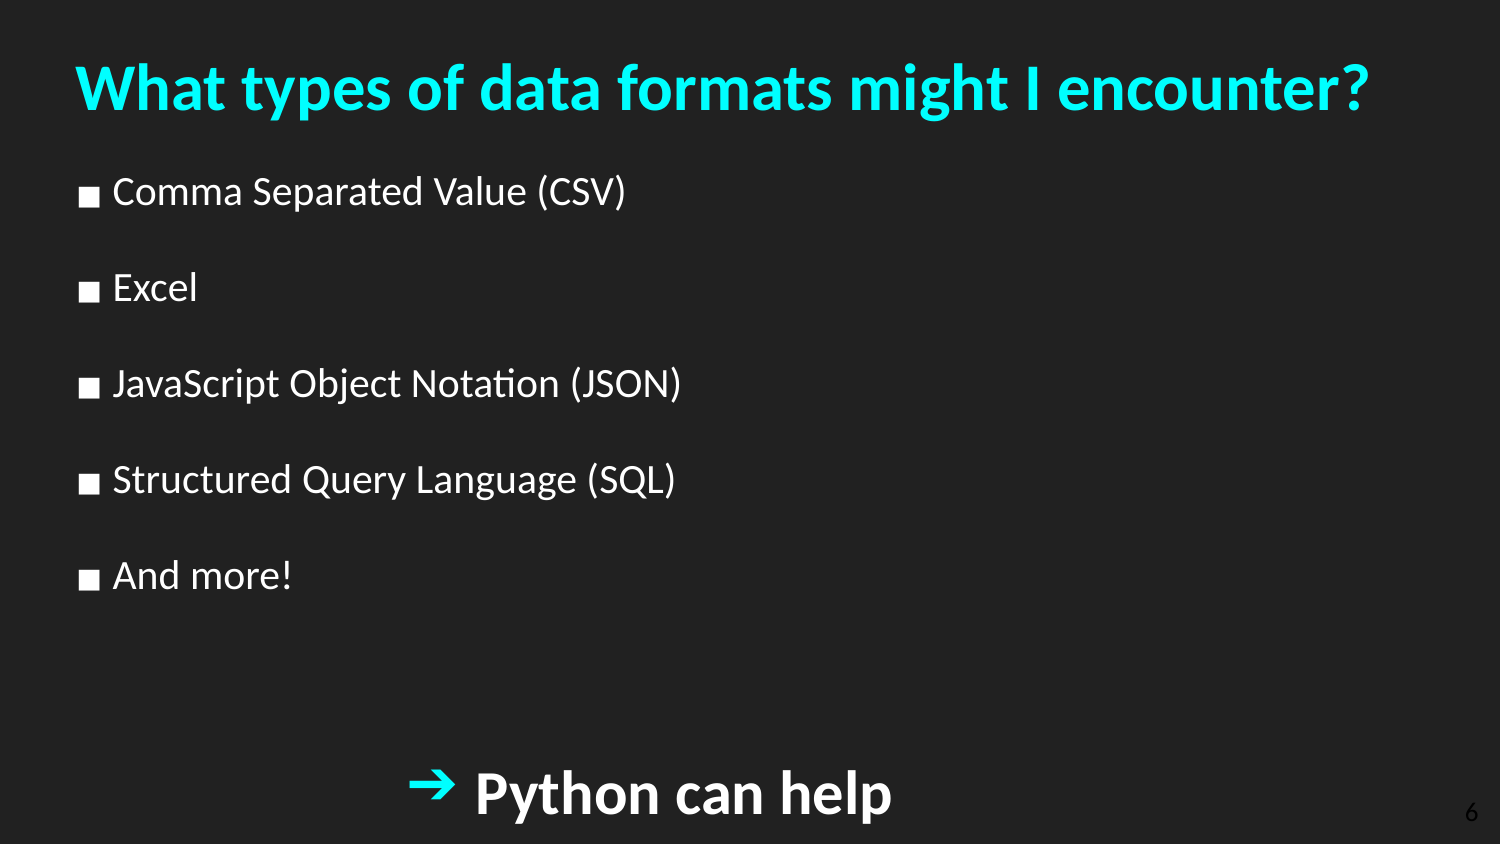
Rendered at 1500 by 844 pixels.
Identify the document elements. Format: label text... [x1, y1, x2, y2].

text_box What types of data formats might I encounter? [74, 36, 1477, 140]
list Comma Separated Value (CSV) Excel JavaScript Object Notation (JSON) Structured Query Language (SQL) And more! Python can help [75, 140, 1264, 632]
slide_number ‹#› [1403, 779, 1494, 844]
